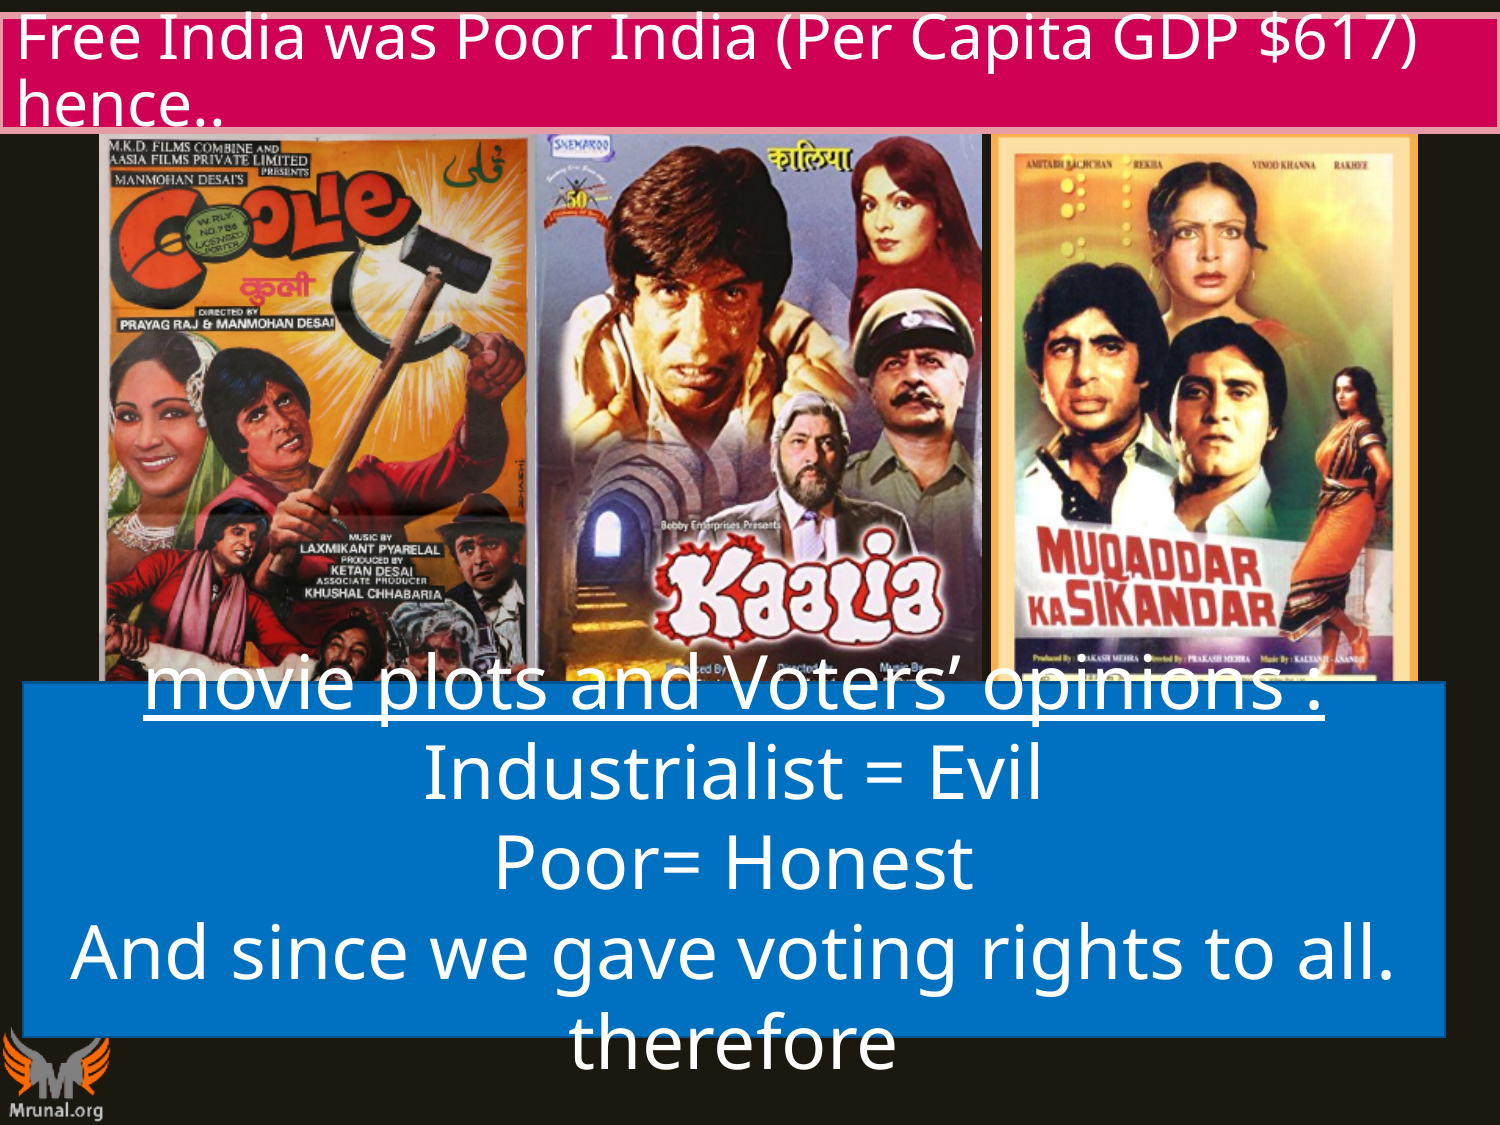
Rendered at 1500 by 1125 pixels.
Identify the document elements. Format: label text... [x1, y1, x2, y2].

picture [991, 130, 1418, 730]
picture [99, 130, 982, 714]
text_box movie plots and Voters’ opinions : Industrialist = Evil Poor= Honest And since we gave voting rights to all. therefore [22, 681, 1446, 1038]
picture [0, 1024, 114, 1125]
title Free India was Poor India (Per Capita GDP $617) hence.. [0, 12, 1500, 134]
